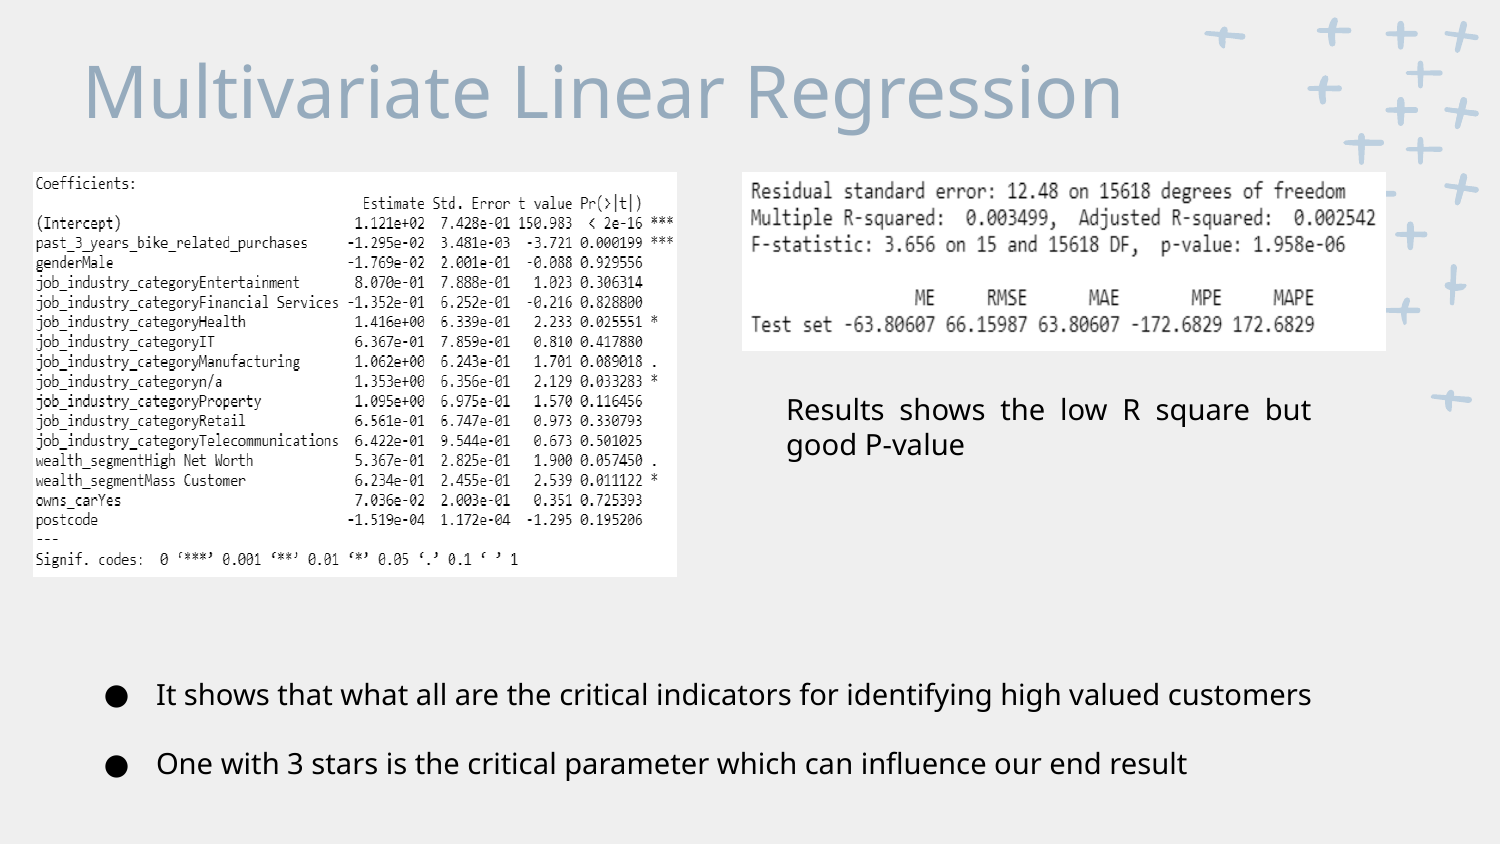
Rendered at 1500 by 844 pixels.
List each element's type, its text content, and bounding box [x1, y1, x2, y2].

picture [33, 172, 677, 578]
picture [742, 172, 1386, 351]
text_box Results shows the low R square but good P-value [771, 375, 1327, 443]
text_box It shows that what all are the critical indicators for identifying high valued customers One with 3 stars is the critical parameter which can influence our end result [65, 626, 1334, 693]
title Multivariate Linear Regression [67, 30, 1346, 151]
